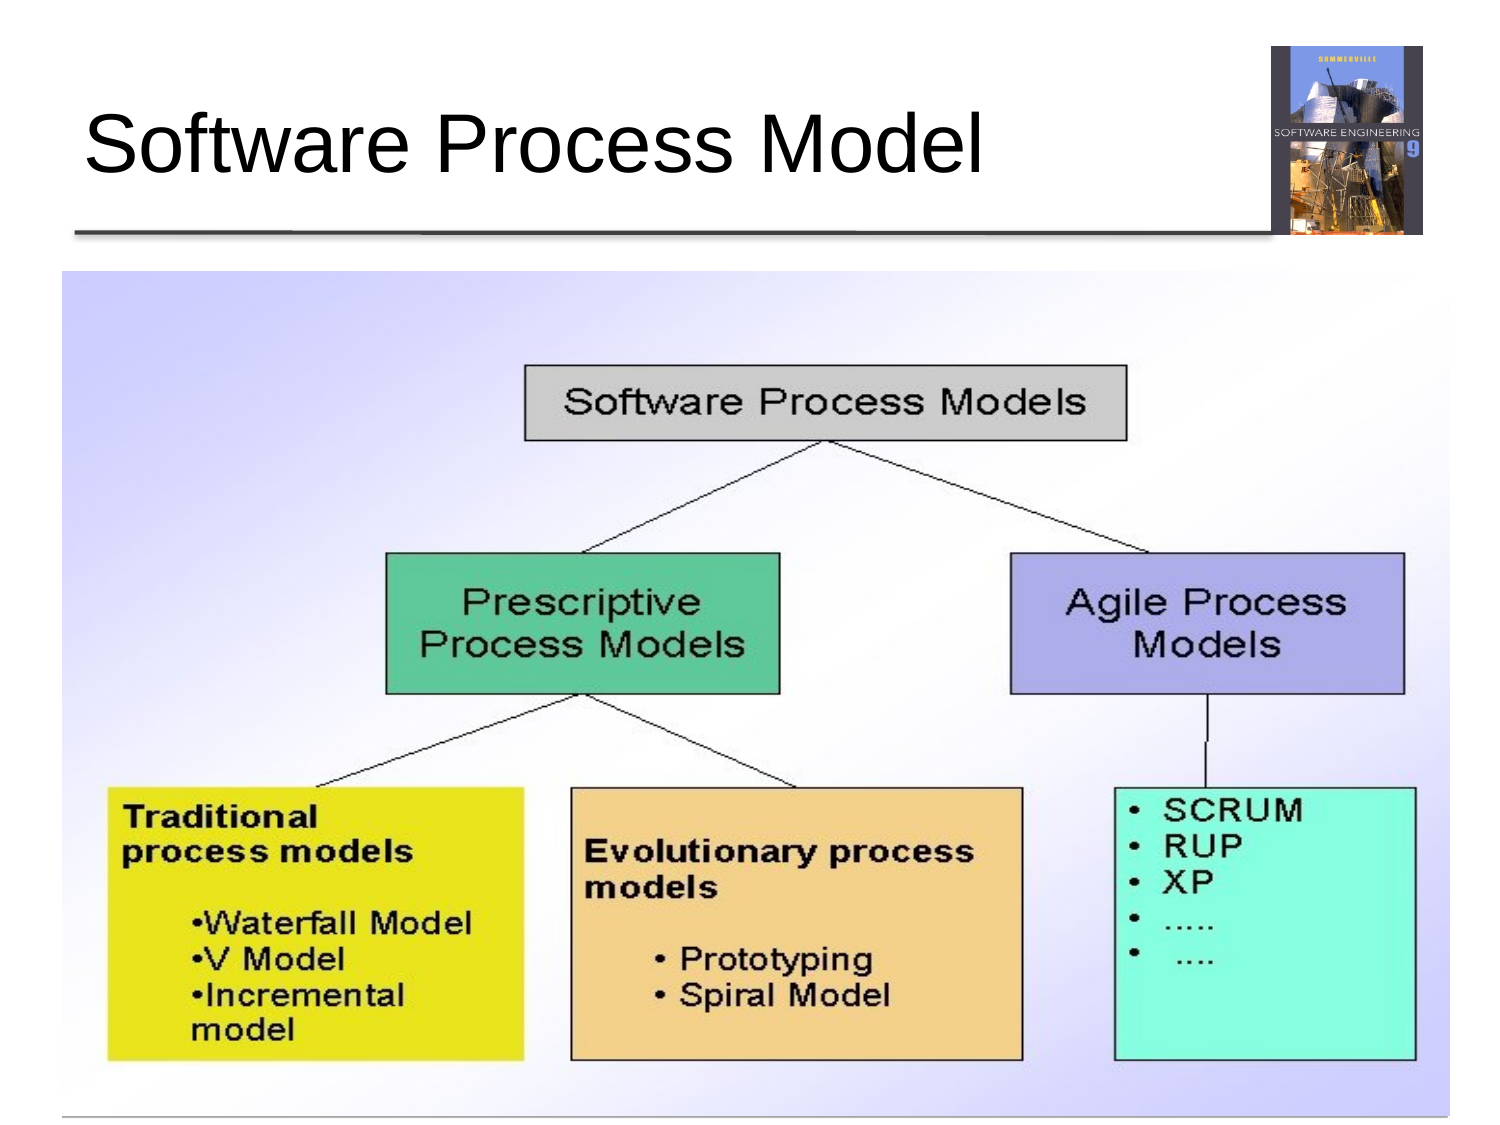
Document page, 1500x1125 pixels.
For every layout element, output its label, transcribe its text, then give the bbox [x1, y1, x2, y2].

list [62, 271, 1451, 1116]
title Software Process Model [74, 14, 1272, 263]
picture [1272, 46, 1423, 235]
